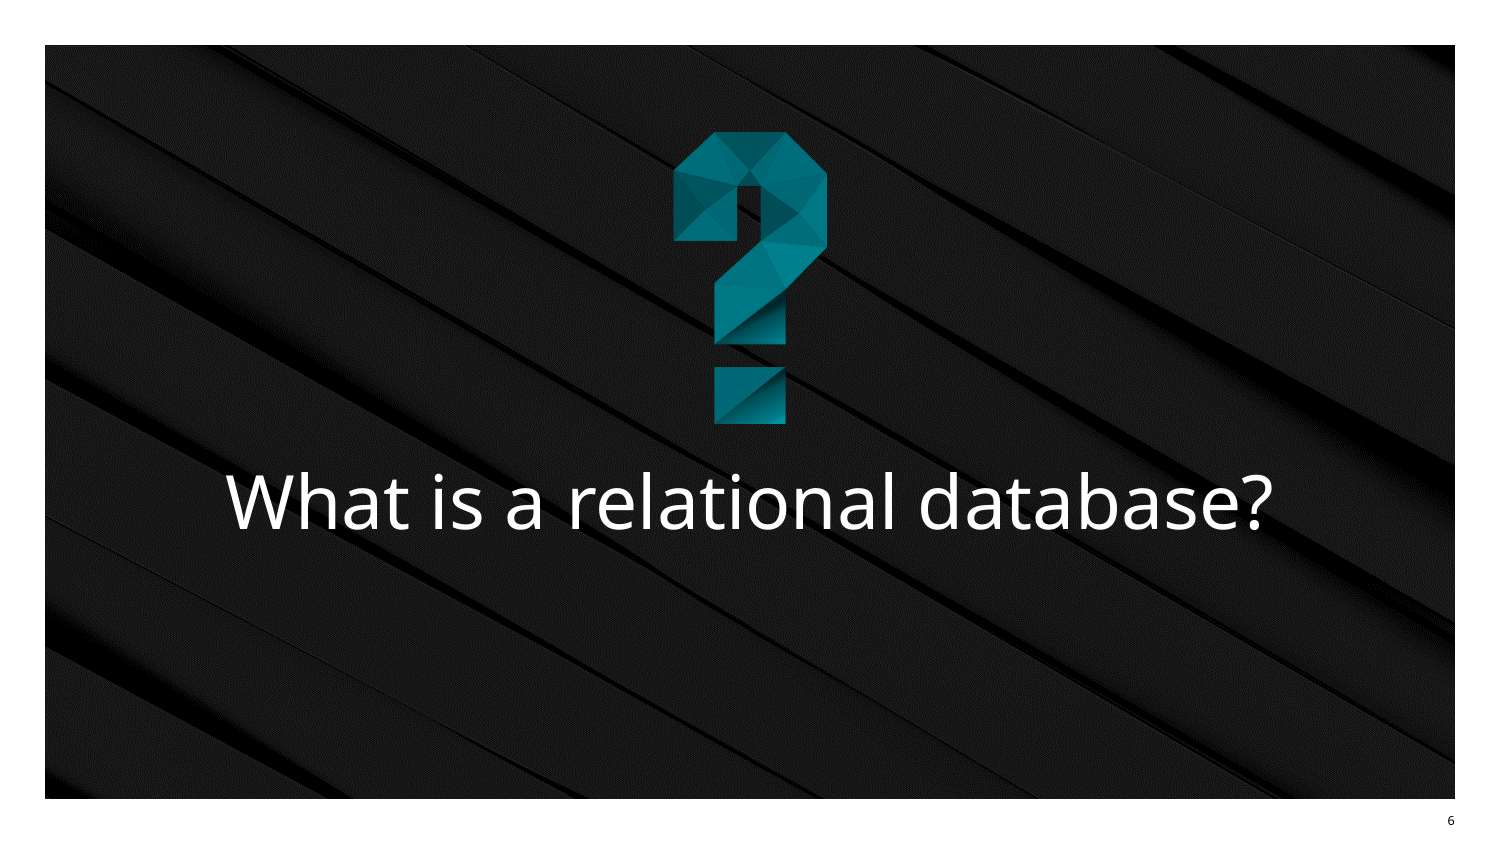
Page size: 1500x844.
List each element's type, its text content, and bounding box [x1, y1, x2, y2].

picture [45, 45, 1455, 379]
title What is a relational database? [0, 379, 1500, 799]
